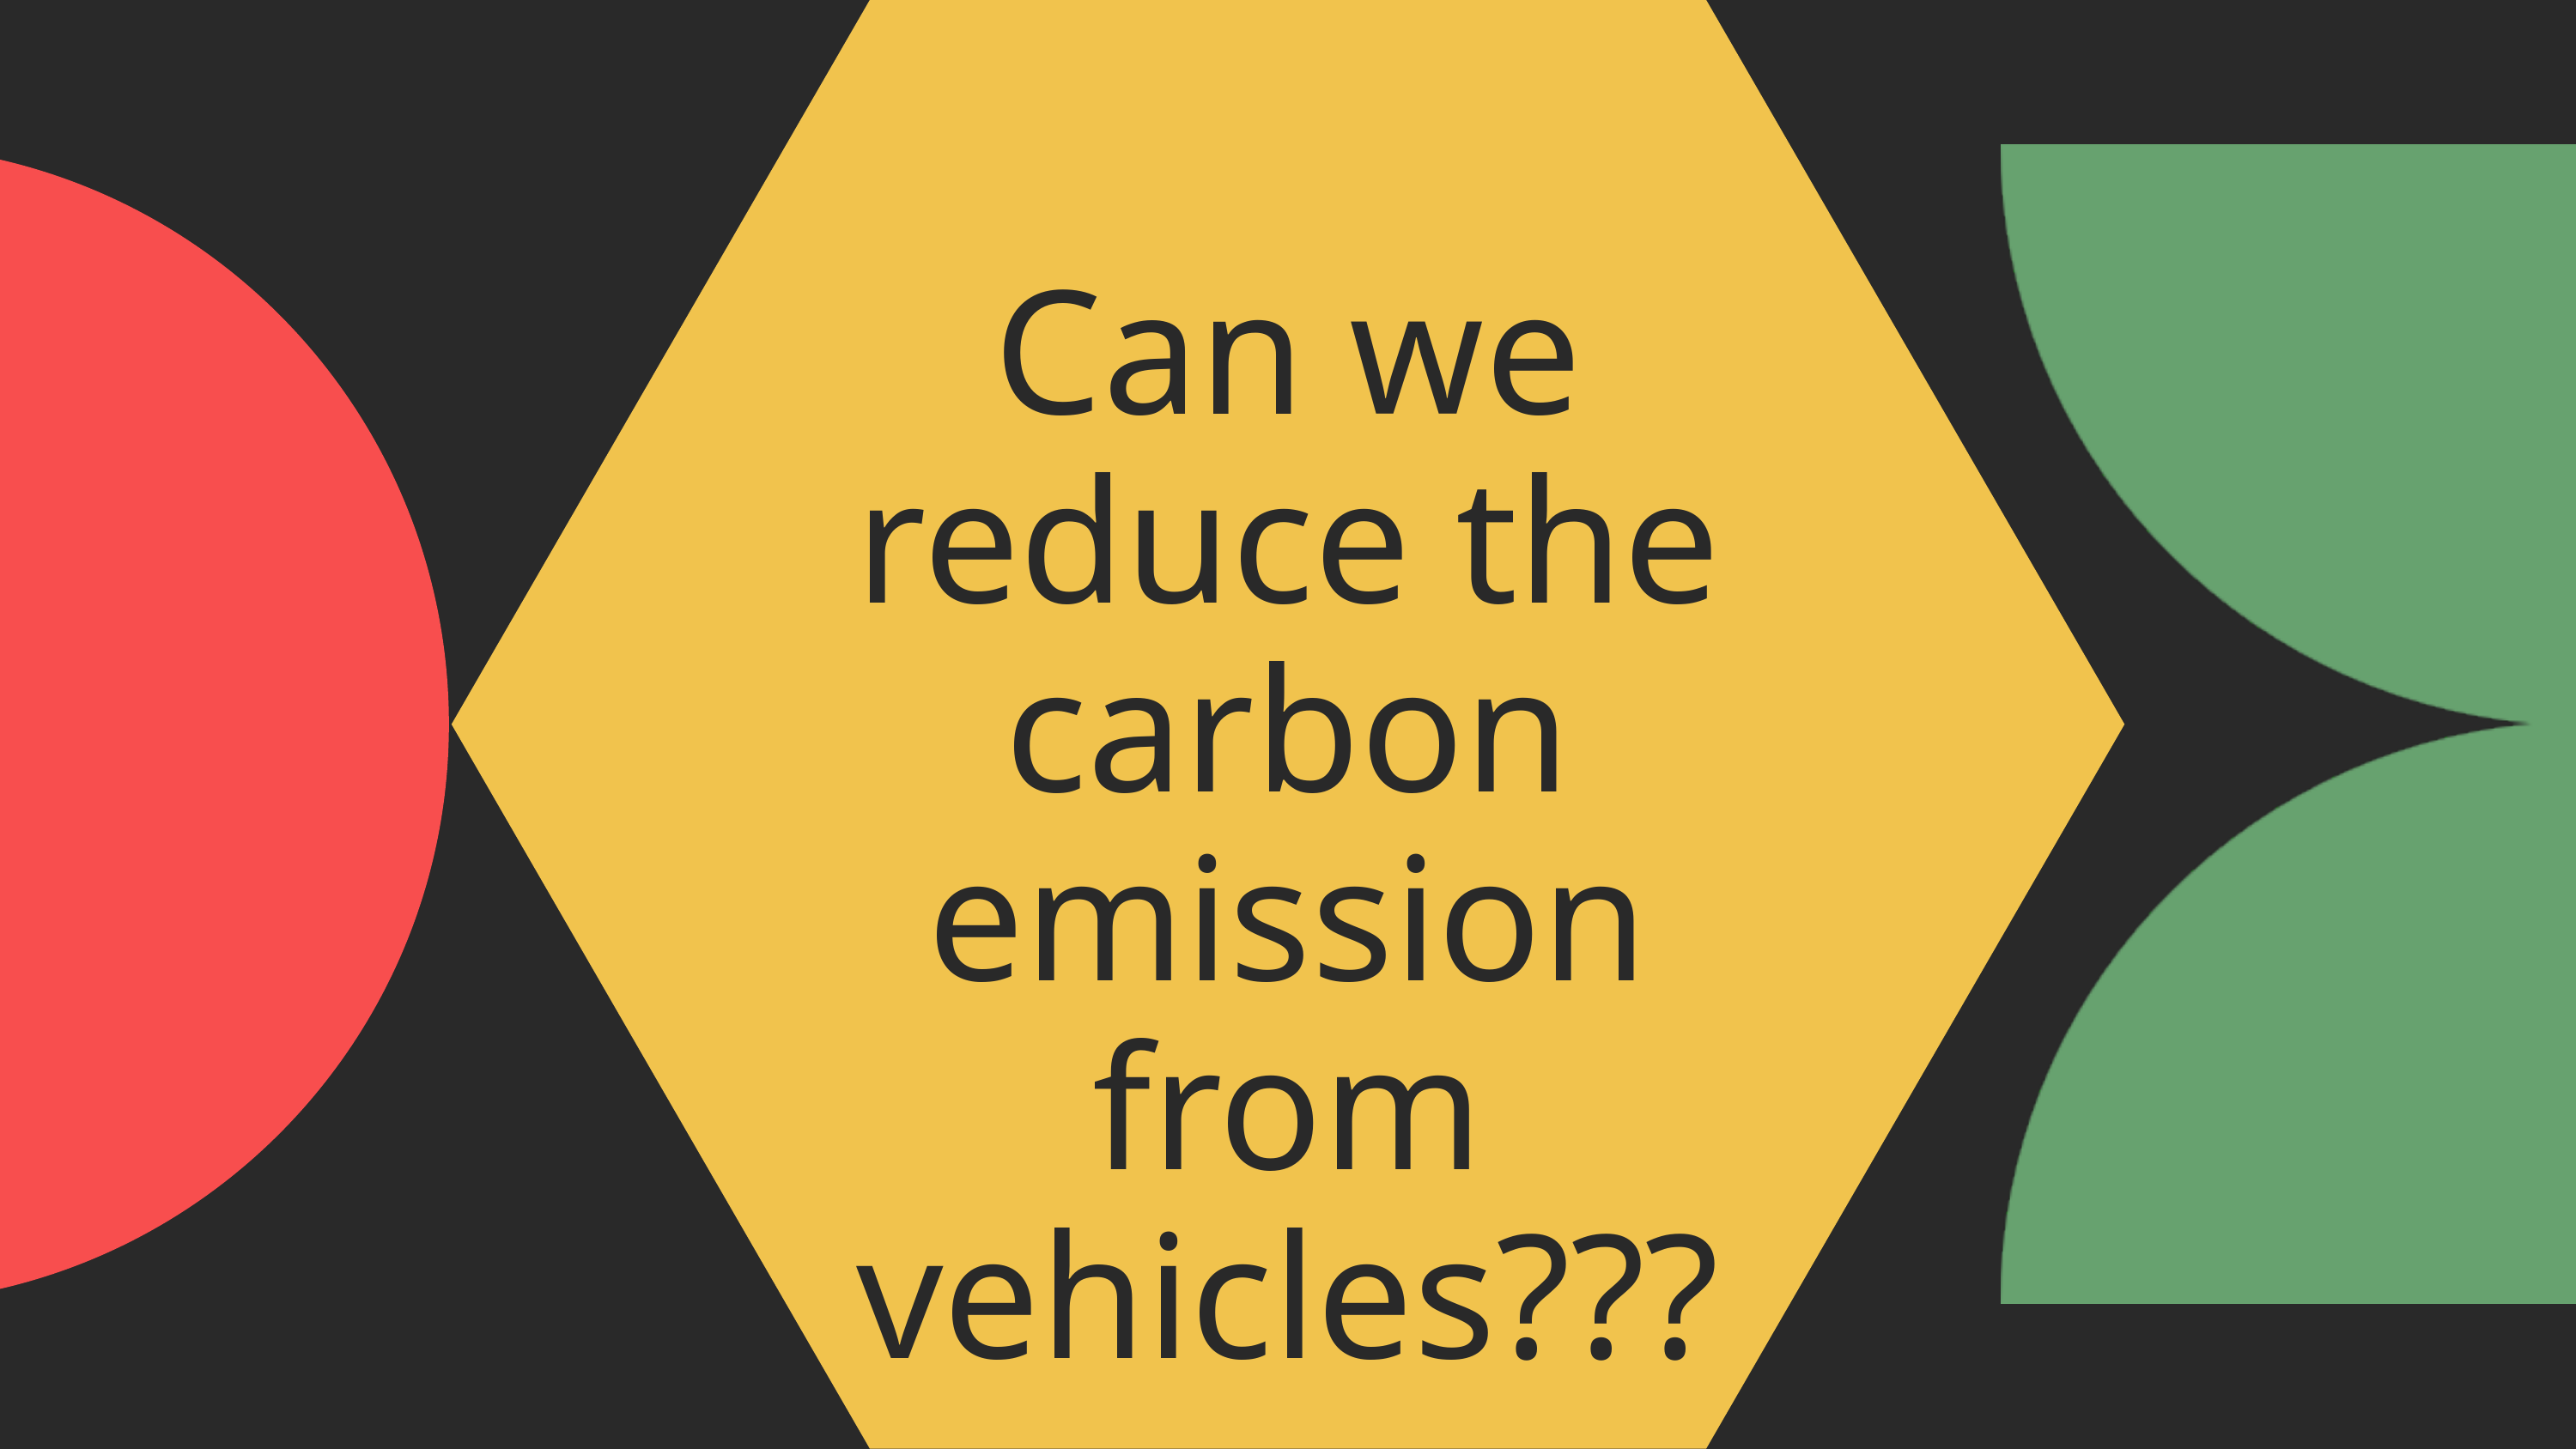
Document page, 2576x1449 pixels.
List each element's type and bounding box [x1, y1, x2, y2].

text_box [0, 144, 453, 1304]
picture [2001, 144, 2576, 1304]
text_box [451, 0, 2125, 1449]
